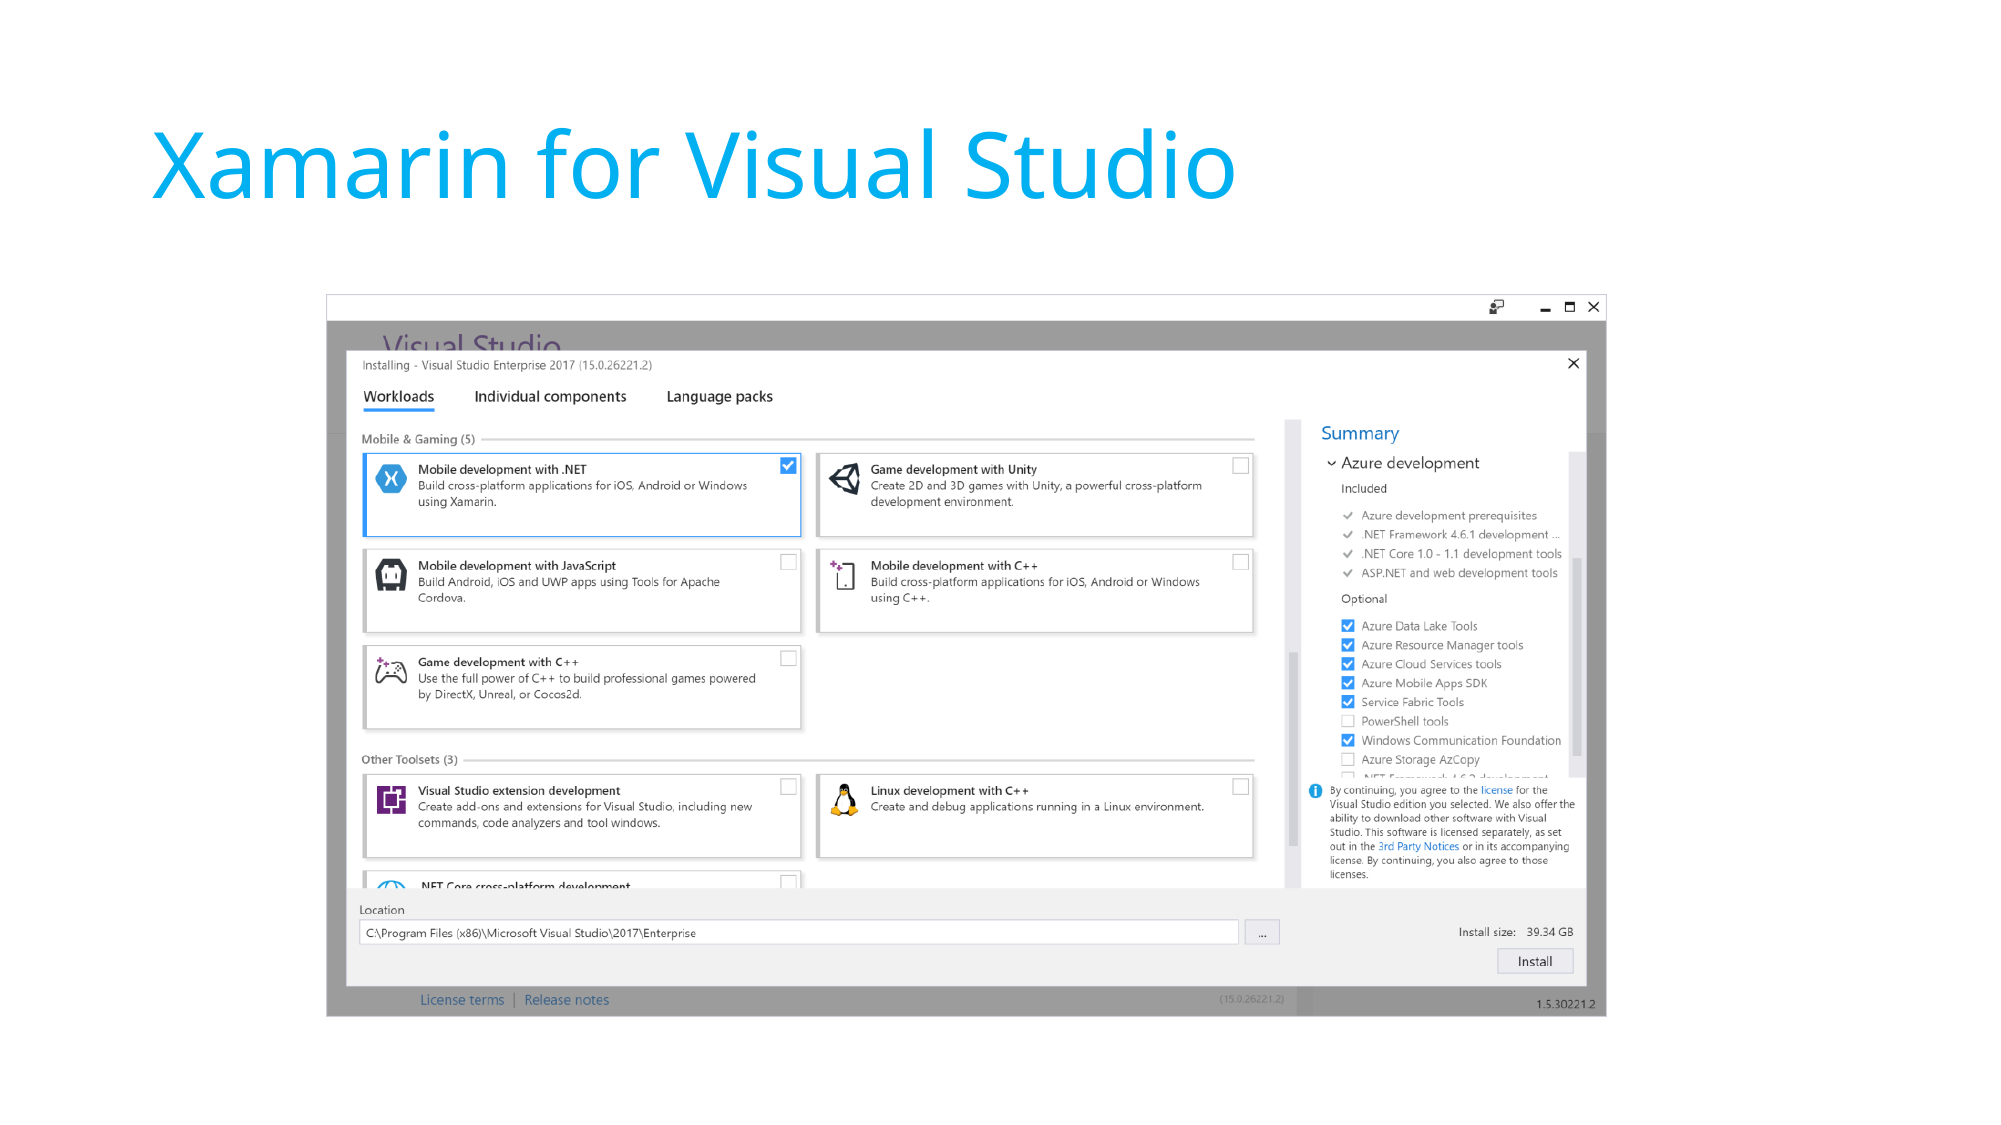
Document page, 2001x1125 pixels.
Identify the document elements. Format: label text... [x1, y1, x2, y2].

title Xamarin for Visual Studio [137, 59, 1863, 278]
picture [292, 277, 1640, 1028]
